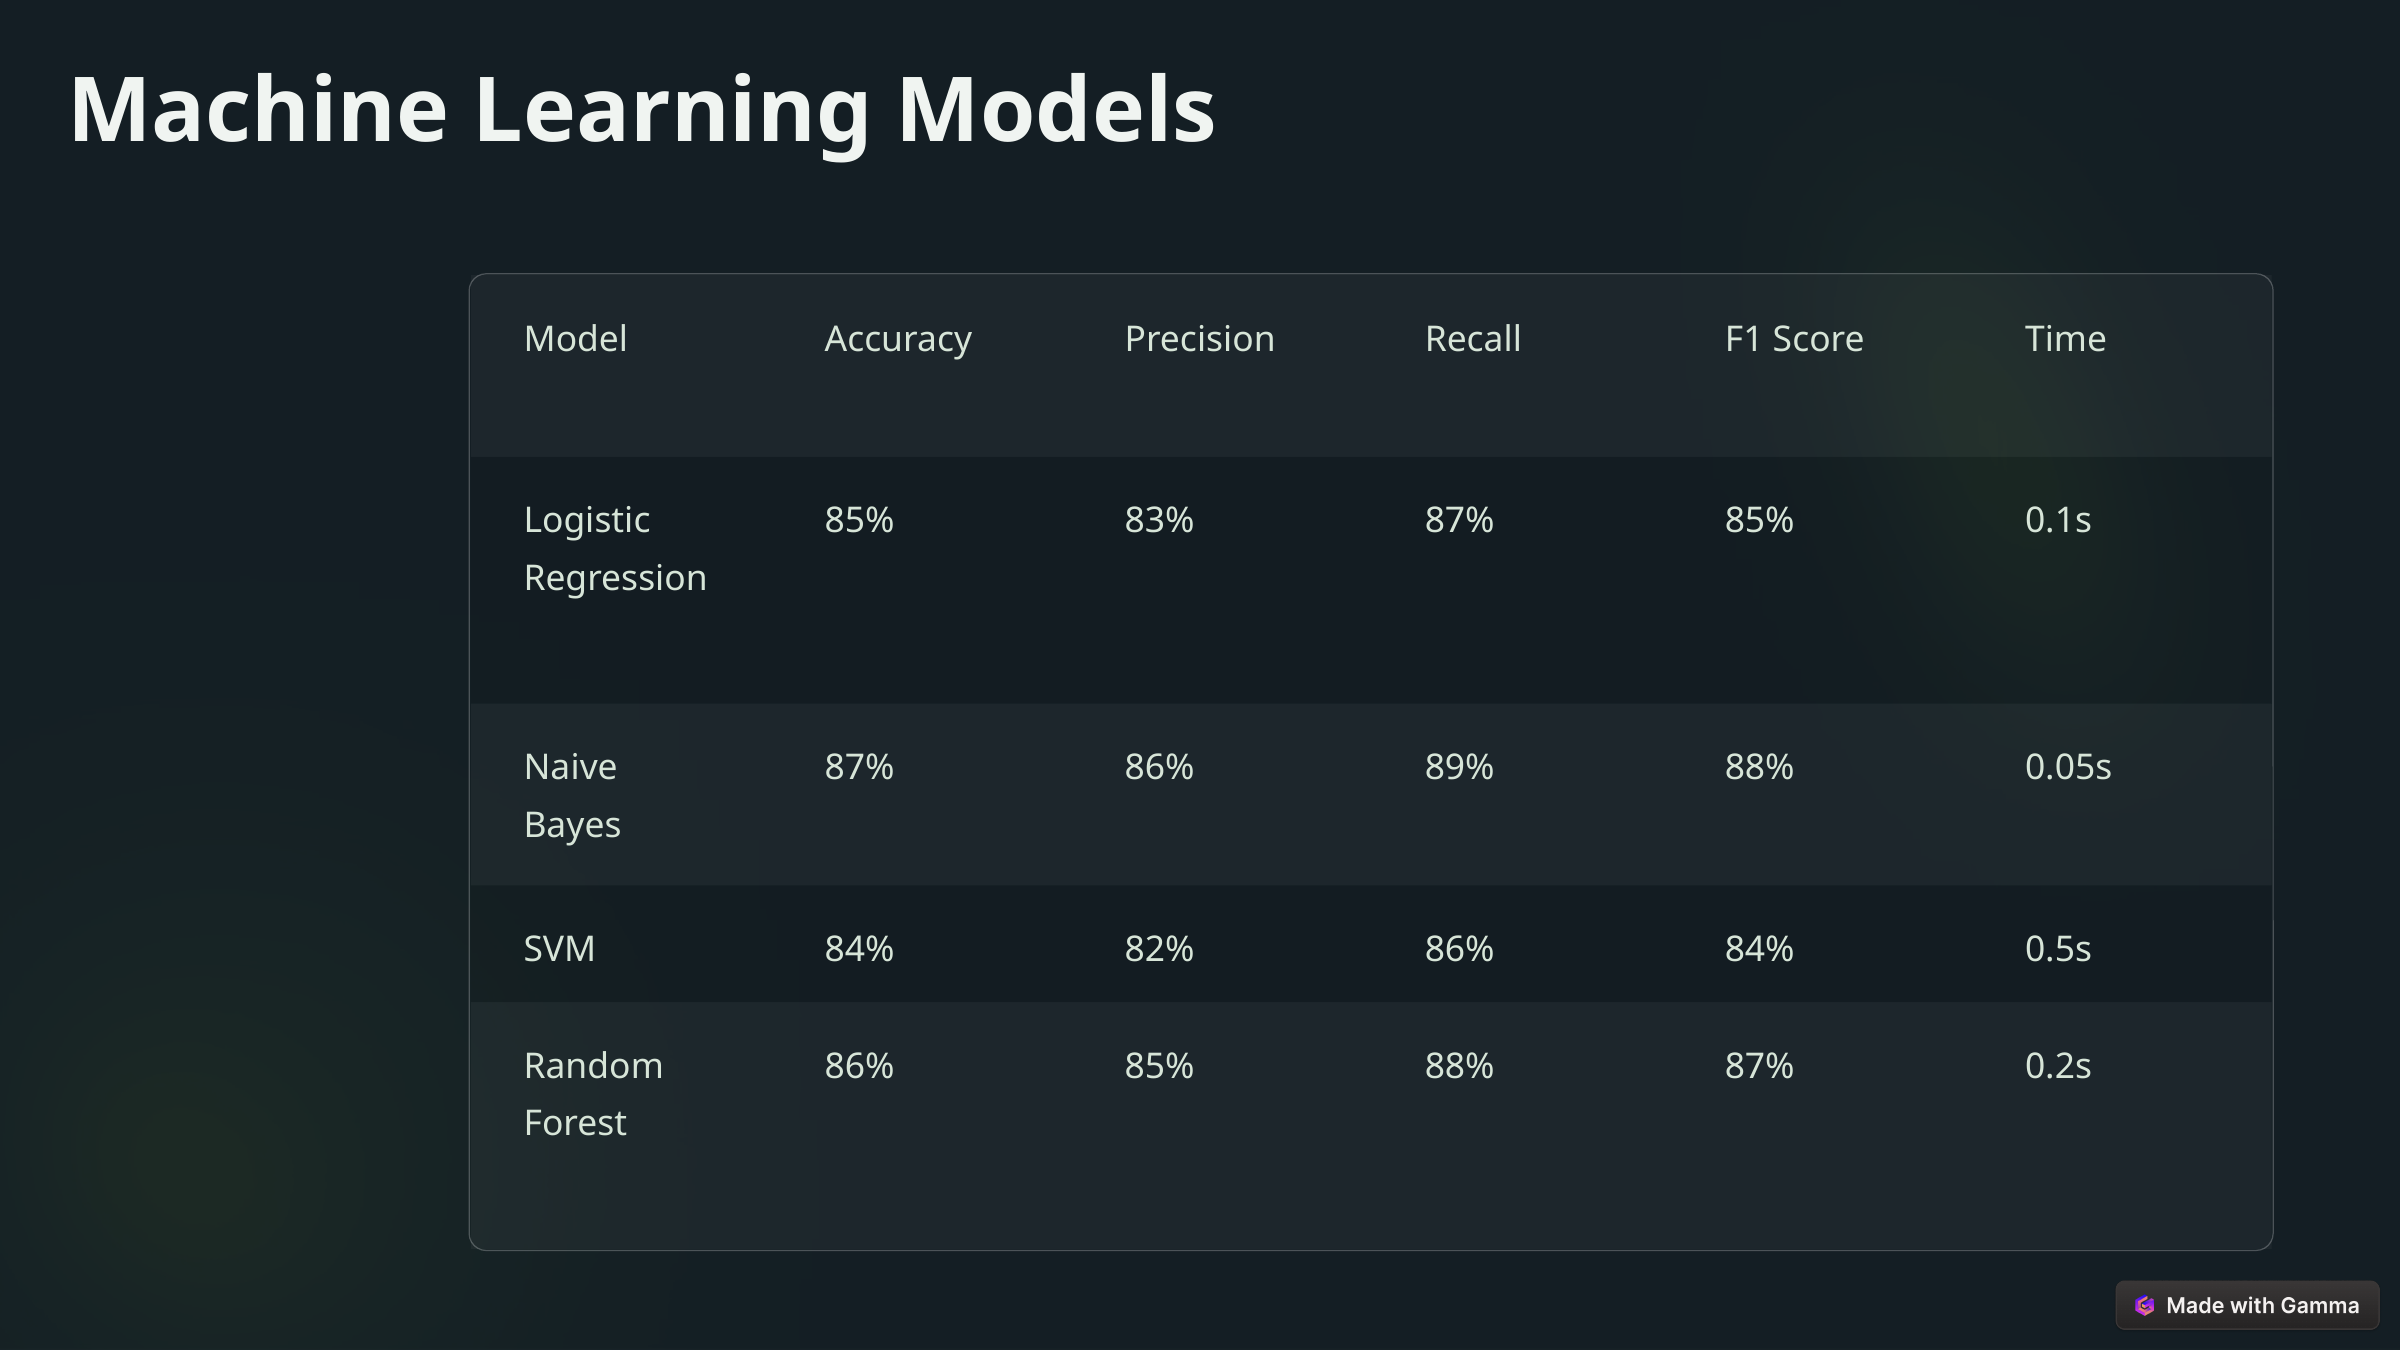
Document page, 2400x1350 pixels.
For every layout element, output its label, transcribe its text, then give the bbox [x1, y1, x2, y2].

text_box Machine Learning Models [67, 47, 1314, 274]
picture [2106, 1271, 2389, 1339]
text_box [469, 273, 2274, 1251]
